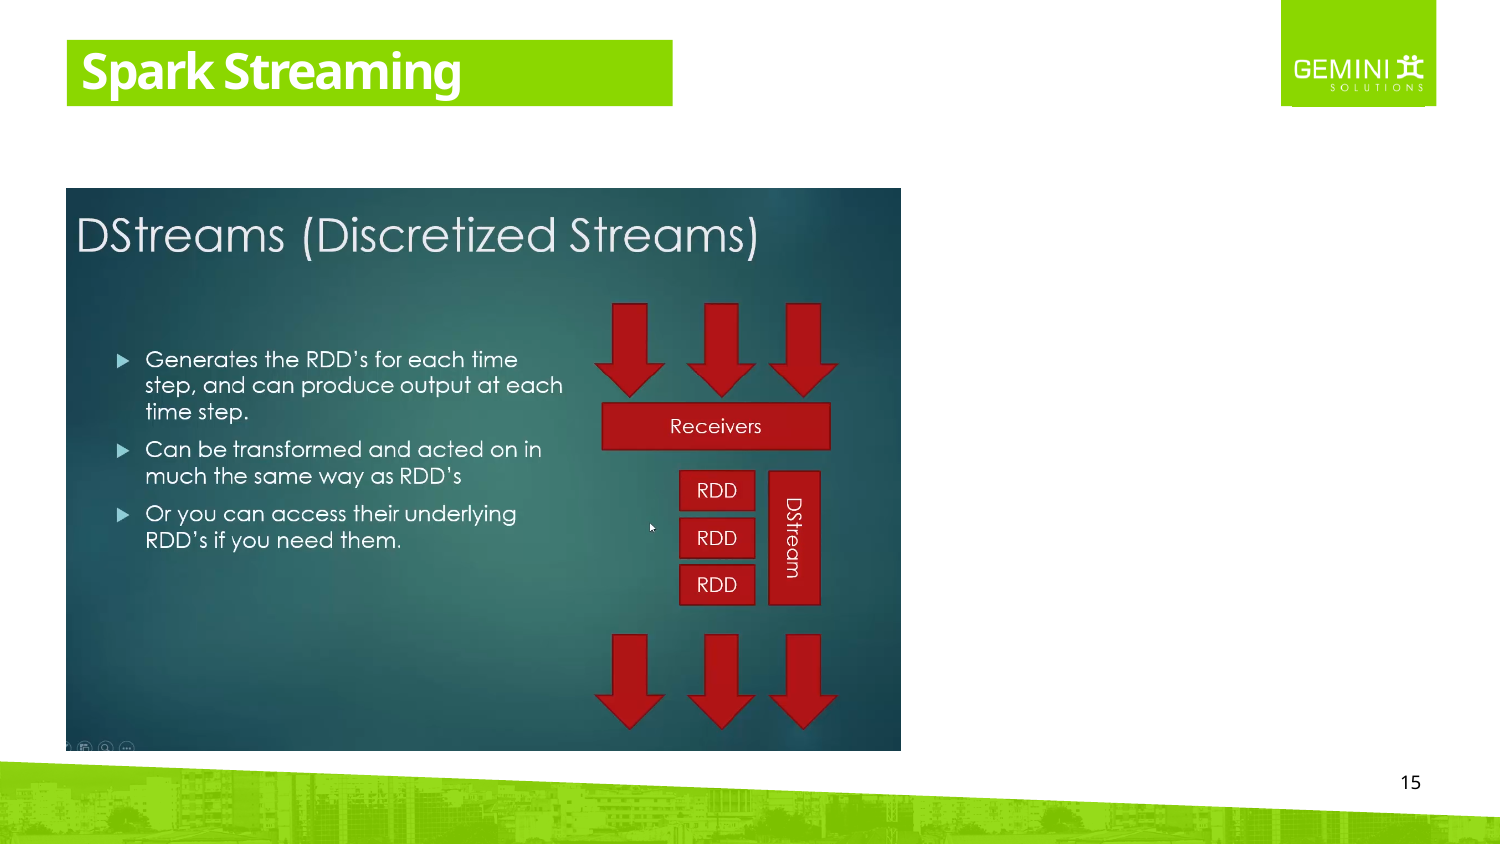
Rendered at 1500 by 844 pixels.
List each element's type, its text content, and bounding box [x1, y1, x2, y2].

picture [1292, 39, 1425, 107]
title Spark Streaming [66, 39, 673, 107]
slide_number 15 [1342, 761, 1437, 807]
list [66, 188, 900, 751]
